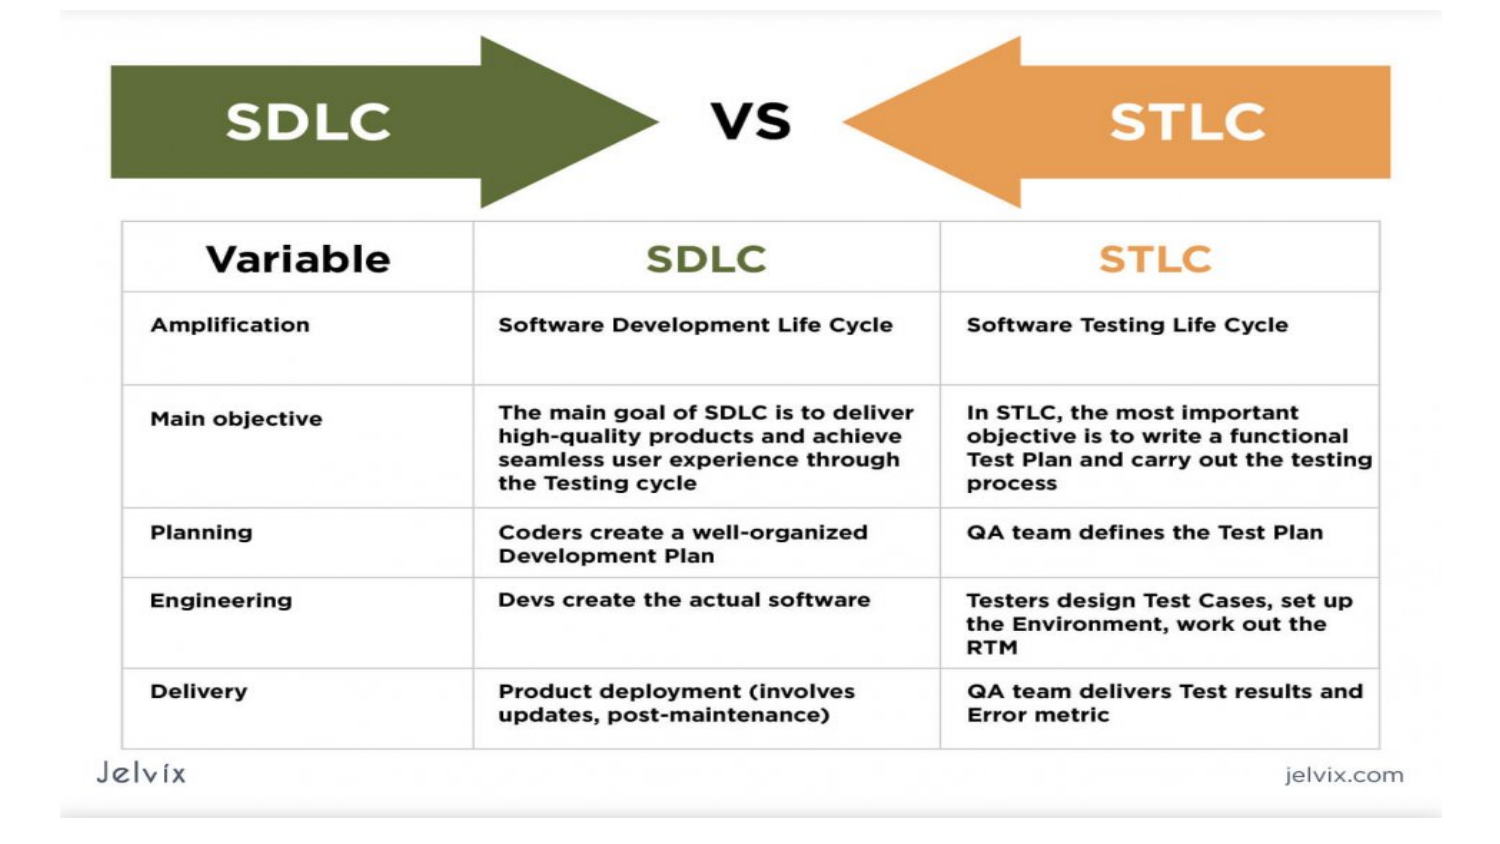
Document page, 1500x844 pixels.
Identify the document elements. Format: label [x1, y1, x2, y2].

picture [60, 10, 1443, 819]
